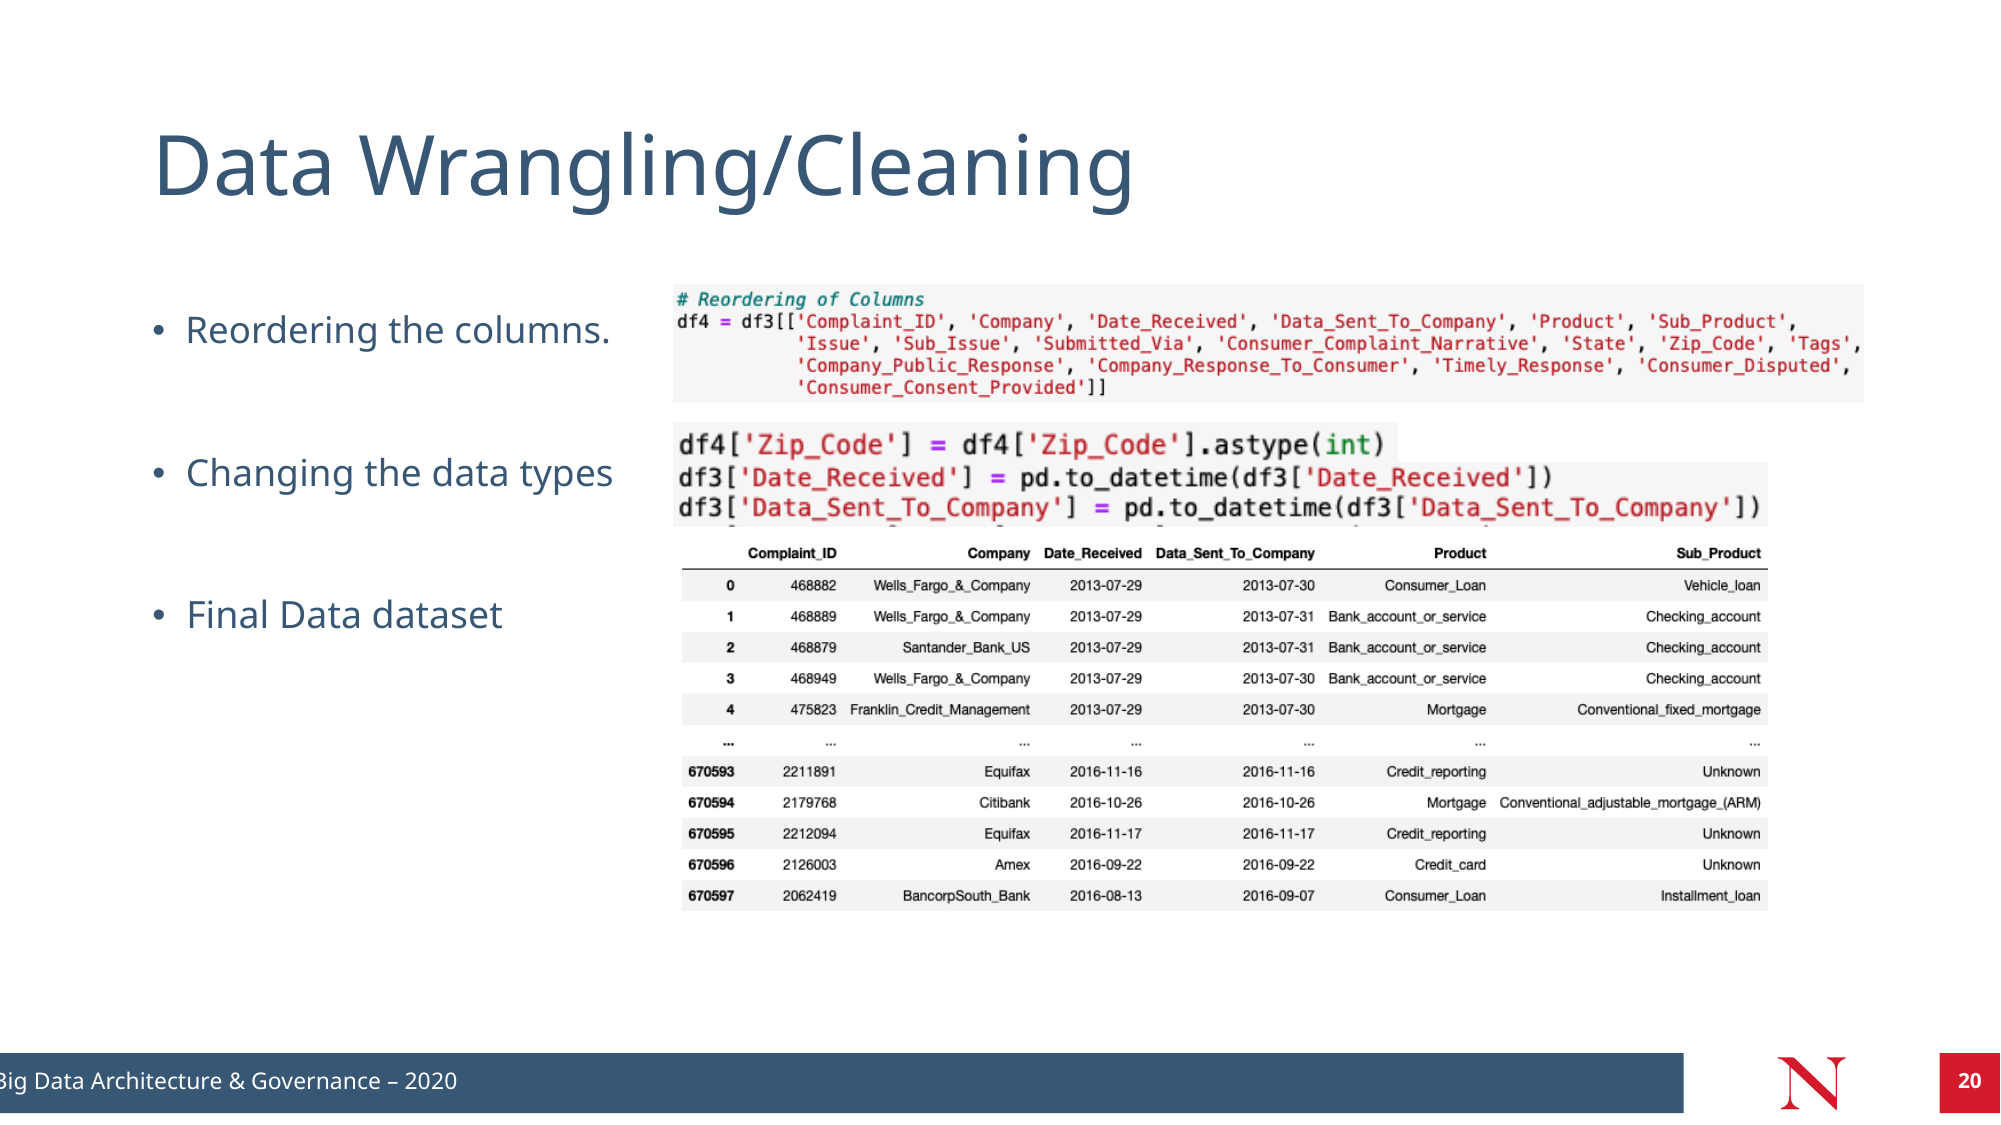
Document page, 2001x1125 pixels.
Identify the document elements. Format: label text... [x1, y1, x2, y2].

list Reordering the columns. [137, 304, 673, 361]
title Data Wrangling/Cleaning [137, 59, 1863, 278]
text_box Changing the data types [137, 447, 673, 503]
picture [673, 541, 1768, 918]
text_box Final Data dataset [137, 589, 673, 645]
picture [1766, 1038, 1857, 1125]
picture [673, 284, 1864, 403]
picture [673, 422, 1768, 527]
